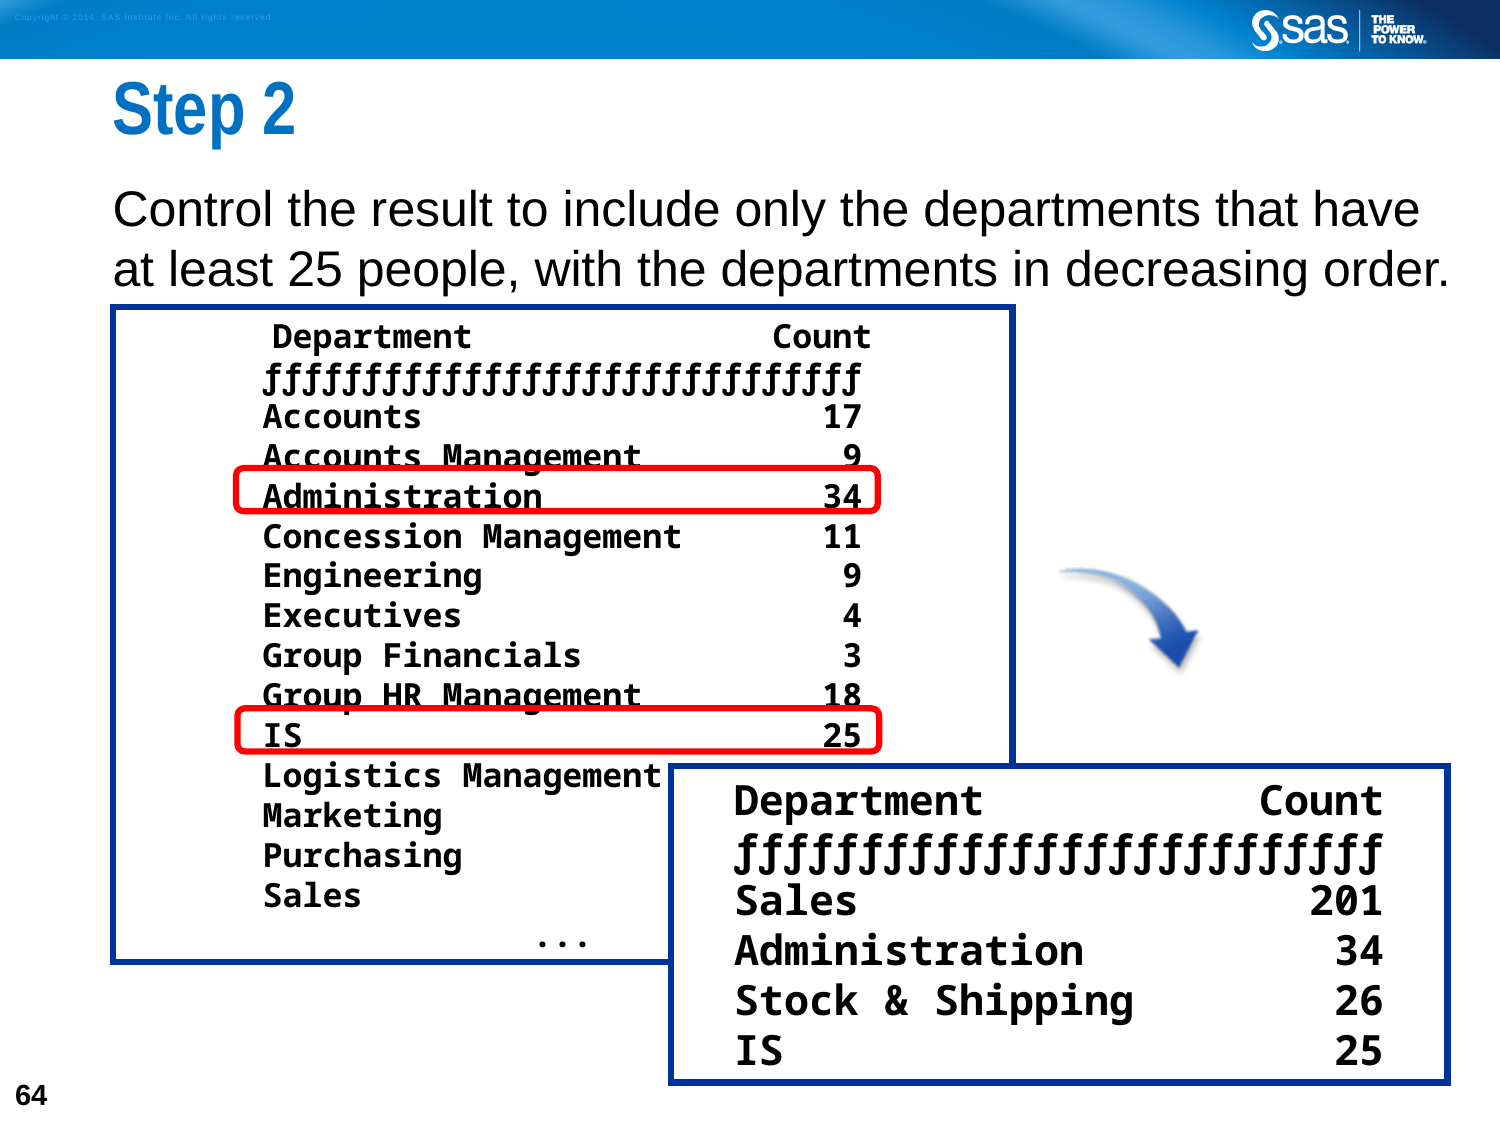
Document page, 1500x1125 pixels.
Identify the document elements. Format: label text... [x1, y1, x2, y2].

text_box Department Count ƒƒƒƒƒƒƒƒƒƒƒƒƒƒƒƒƒƒƒƒƒƒƒƒƒƒ Sales 201 Administration 34 Stock & Shipping 26 IS 25 [670, 765, 1448, 1083]
picture [0, 0, 1500, 59]
title Step 2 [112, 75, 1500, 176]
picture [1036, 531, 1228, 691]
text_box [237, 708, 880, 752]
list Control the result to include only the departments that have at least 25 people, with the departments in decreasing order. [112, 176, 1500, 876]
text_box [235, 468, 878, 512]
text_box Department Count ƒƒƒƒƒƒƒƒƒƒƒƒƒƒƒƒƒƒƒƒƒƒƒƒƒƒƒƒƒƒ Accounts 17 Accounts Management 9 Administration 34 Concession Management 11 Engineering 9 Executives 4 Group Financials 3 Group HR Management 18 IS 25 Logistics Management 14 Marketing 20 Purchasing 18 Sales 201 ... [112, 306, 1013, 963]
